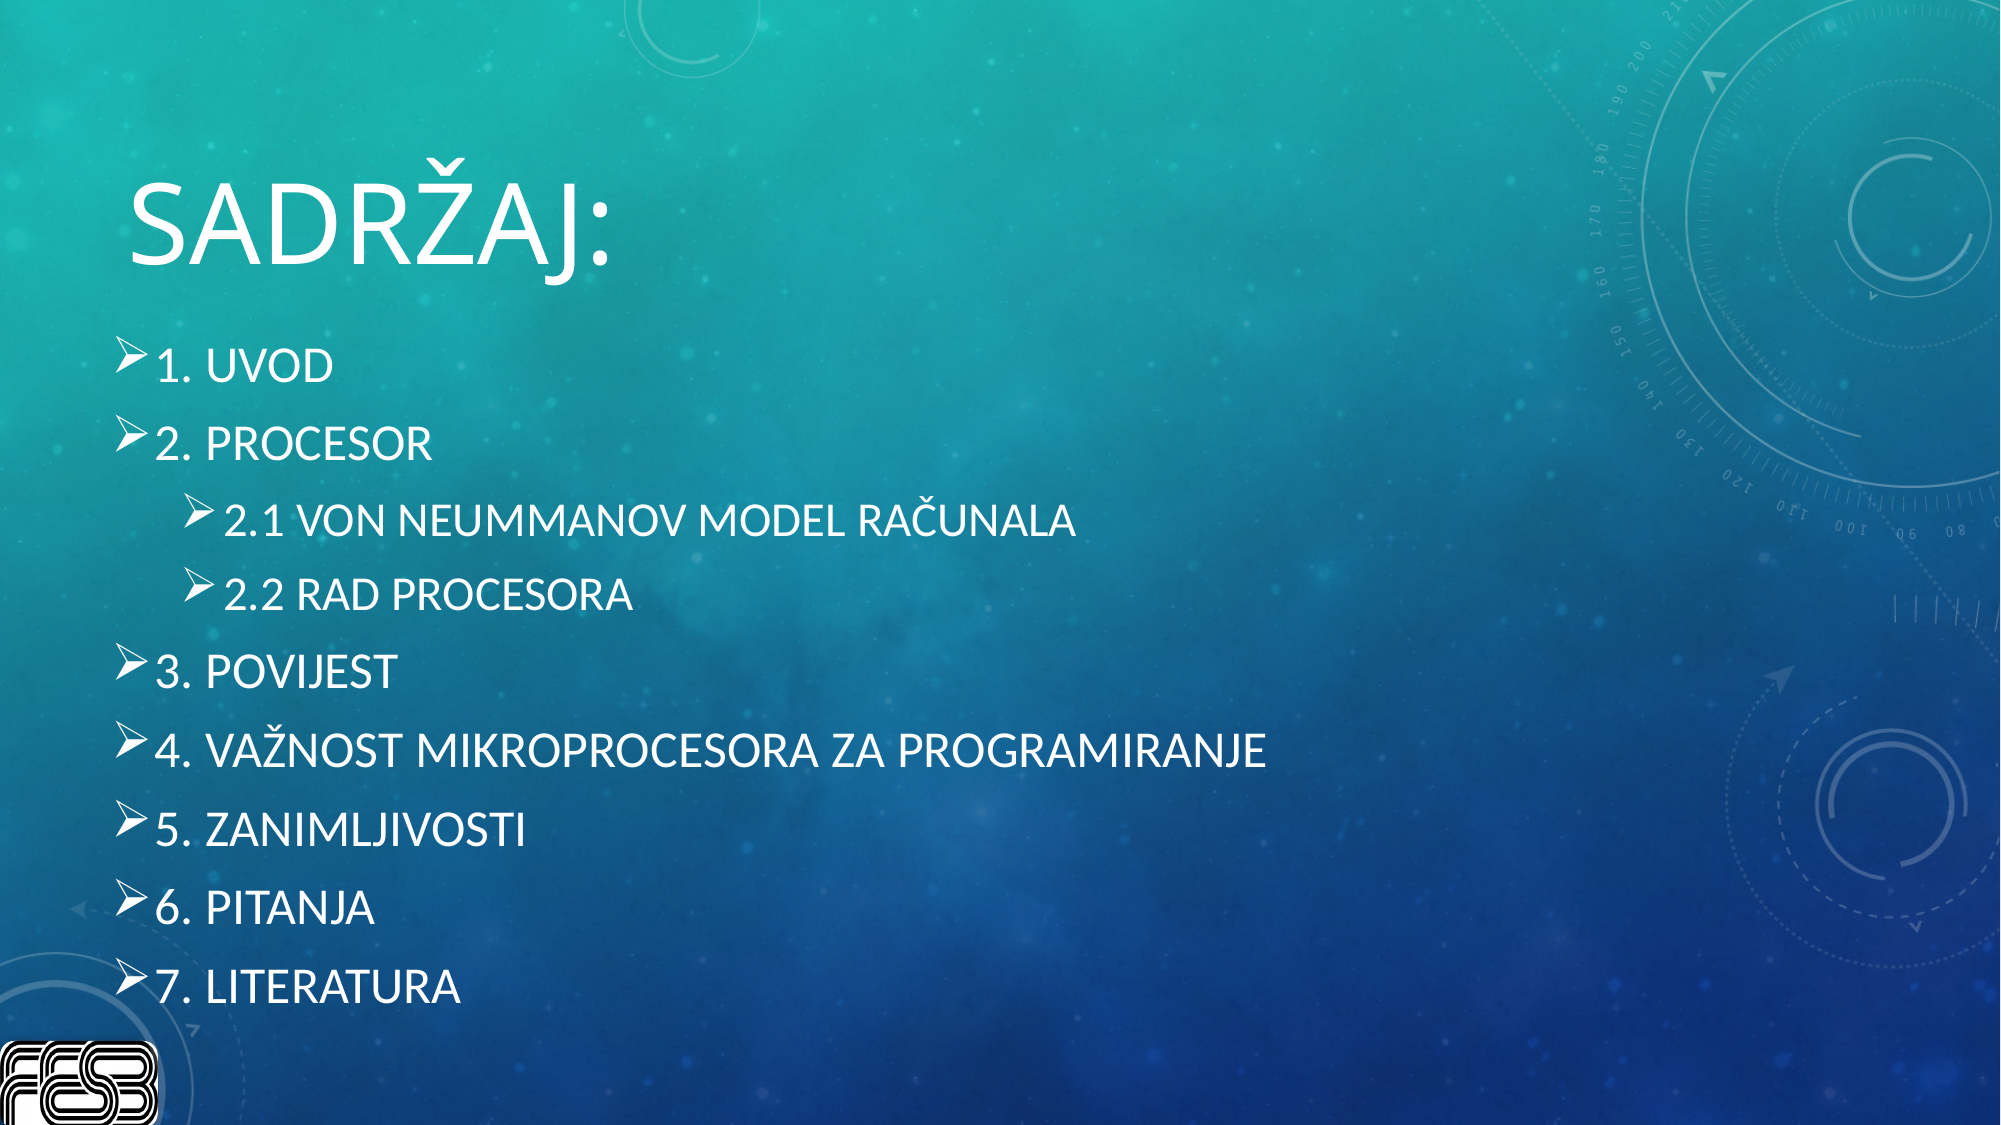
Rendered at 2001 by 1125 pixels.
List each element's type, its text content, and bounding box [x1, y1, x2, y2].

picture [0, 0, 2001, 1125]
title SADRŽAJ: [112, 99, 1775, 339]
list 1. UVOD 2. PROCESOR 2.1 VON NEUMMANOV MODEL RAČUNALA 2.2 RAD PROCESORA 3. POVIJEST 4. VAŽNOST MIKROPROCESORA ZA PROGRAMIRANJE 5. ZANIMLJIVOSTI 6. PITANJA 7. LITERATURA [96, 318, 1759, 1025]
